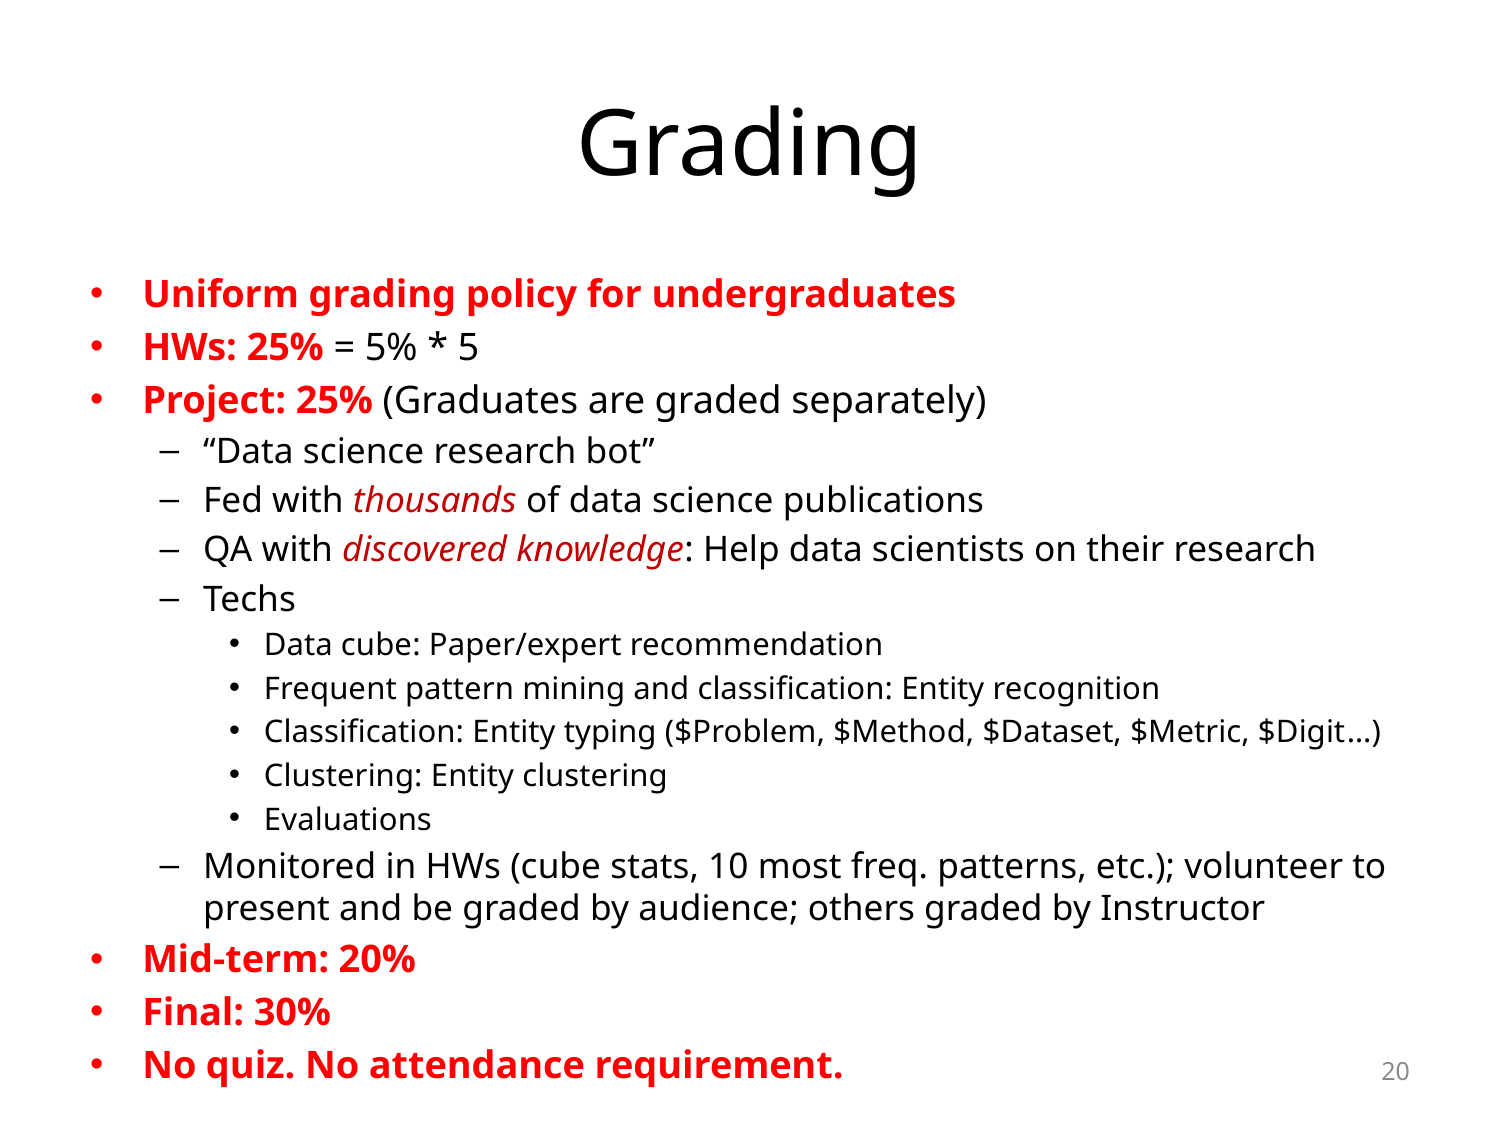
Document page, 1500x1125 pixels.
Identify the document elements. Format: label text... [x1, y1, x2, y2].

title Grading [75, 45, 1425, 233]
list Uniform grading policy for undergraduates HWs: 25% = 5% * 5 Project: 25% (Graduates are graded separately) “Data science research bot” Fed with thousands of data science publications QA with discovered knowledge: Help data scientists on their research Techs Data cube: Paper/expert recommendation Frequent pattern mining and classification: Entity recognition Classification: Entity typing ($Problem, $Method, $Dataset, $Metric, $Digit…) Clustering: Entity clustering Evaluations Monitored in HWs (cube stats, 10 most freq. patterns, etc.); volunteer to present and be graded by audience; others graded by Instructor Mid-term: 20% Final: 30% No quiz. No attendance requirement. [75, 262, 1500, 1103]
slide_number 20 [1074, 1042, 1425, 1103]
